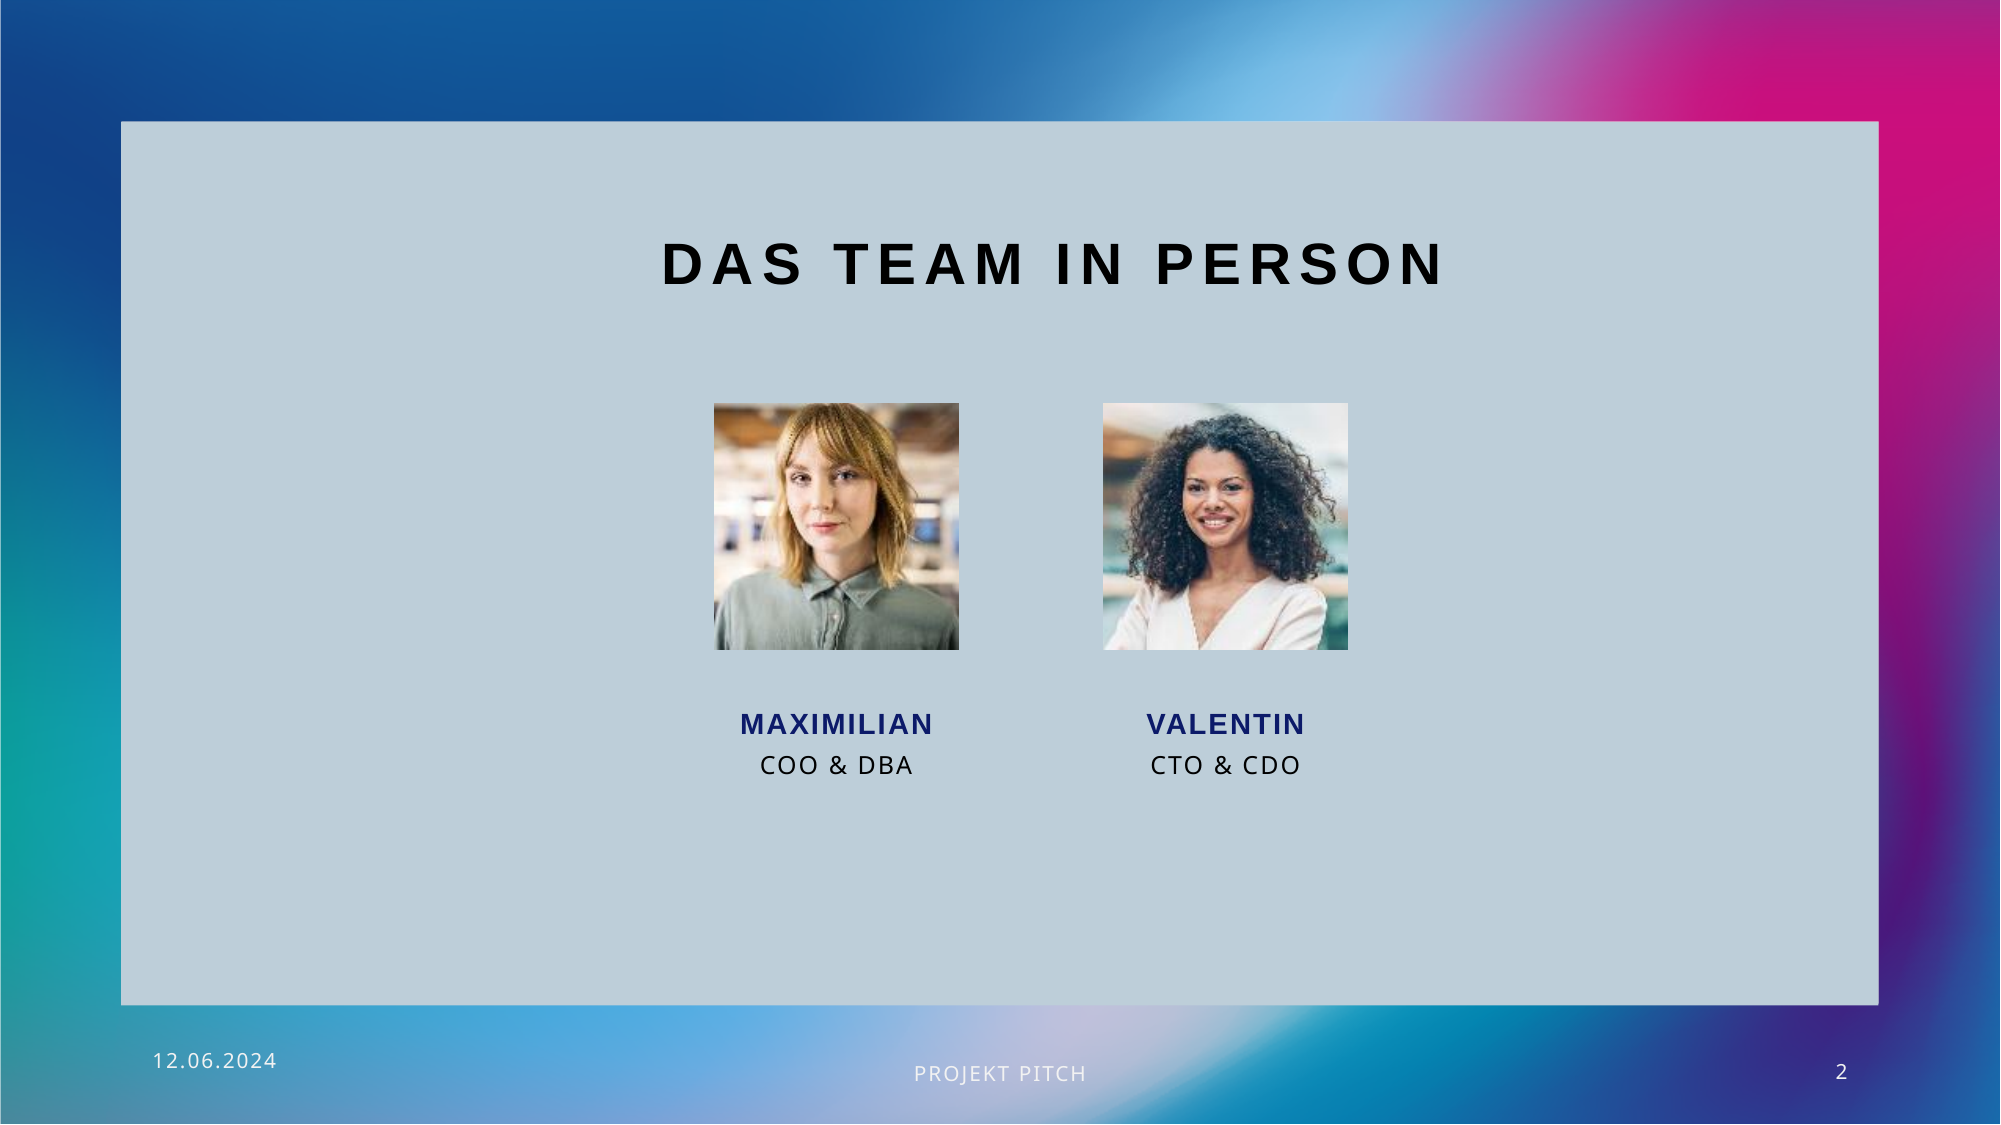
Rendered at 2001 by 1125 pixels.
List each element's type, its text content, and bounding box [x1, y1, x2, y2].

text_box [120, 121, 1879, 1006]
list COO & DBA [662, 745, 1010, 833]
picture [714, 403, 959, 650]
slide_number 2 [1412, 1042, 1863, 1103]
picture [1103, 403, 1348, 650]
picture [0, 0, 2000, 1125]
list CTO & CDO [1051, 745, 1400, 833]
title Das Team in Person [454, 200, 1650, 305]
list Maximilian [662, 693, 1010, 745]
footer Projekt Pitch [662, 1042, 1338, 1103]
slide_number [137, 1042, 588, 1103]
list Valentin [1051, 693, 1400, 745]
